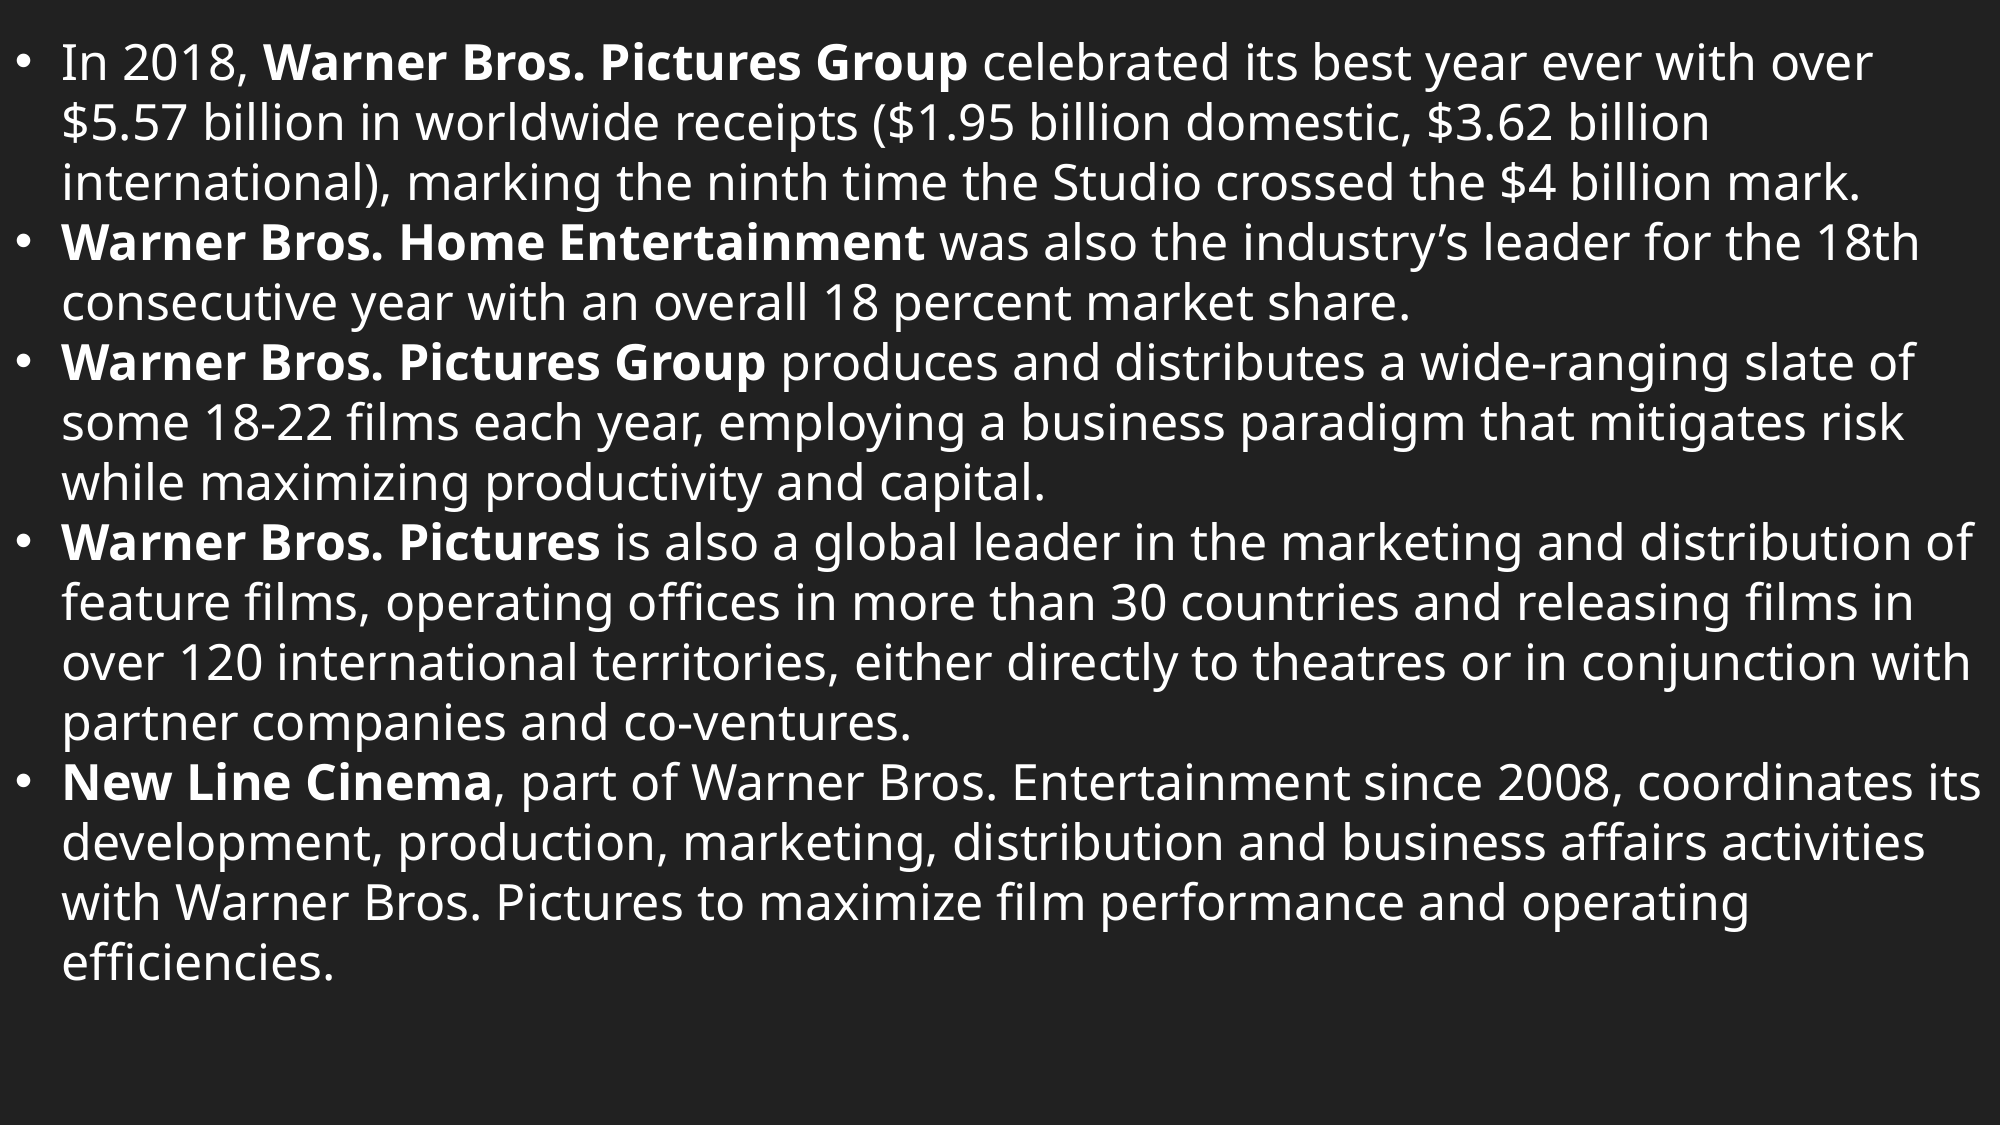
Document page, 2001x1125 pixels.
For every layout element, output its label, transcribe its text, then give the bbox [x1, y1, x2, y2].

text_box In 2018, Warner Bros. Pictures Group celebrated its best year ever with over $5.57 billion in worldwide receipts ($1.95 billion domestic, $3.62 billion international), marking the ninth time the Studio crossed the $4 billion mark. Warner Bros. Home Entertainment was also the industry’s leader for the 18th consecutive year with an overall 18 percent market share. Warner Bros. Pictures Group produces and distributes a wide-ranging slate of some 18-22 films each year, employing a business paradigm that mitigates risk while maximizing productivity and capital. Warner Bros. Pictures is also a global leader in the marketing and distribution of feature films, operating offices in more than 30 countries and releasing films in over 120 international territories, either directly to theatres or in conjunction with partner companies and co-ventures. New Line Cinema, part of Warner Bros. Entertainment since 2008, coordinates its development, production, marketing, distribution and business affairs activities with Warner Bros. Pictures to maximize film performance and operating efficiencies. [0, 22, 2000, 1125]
